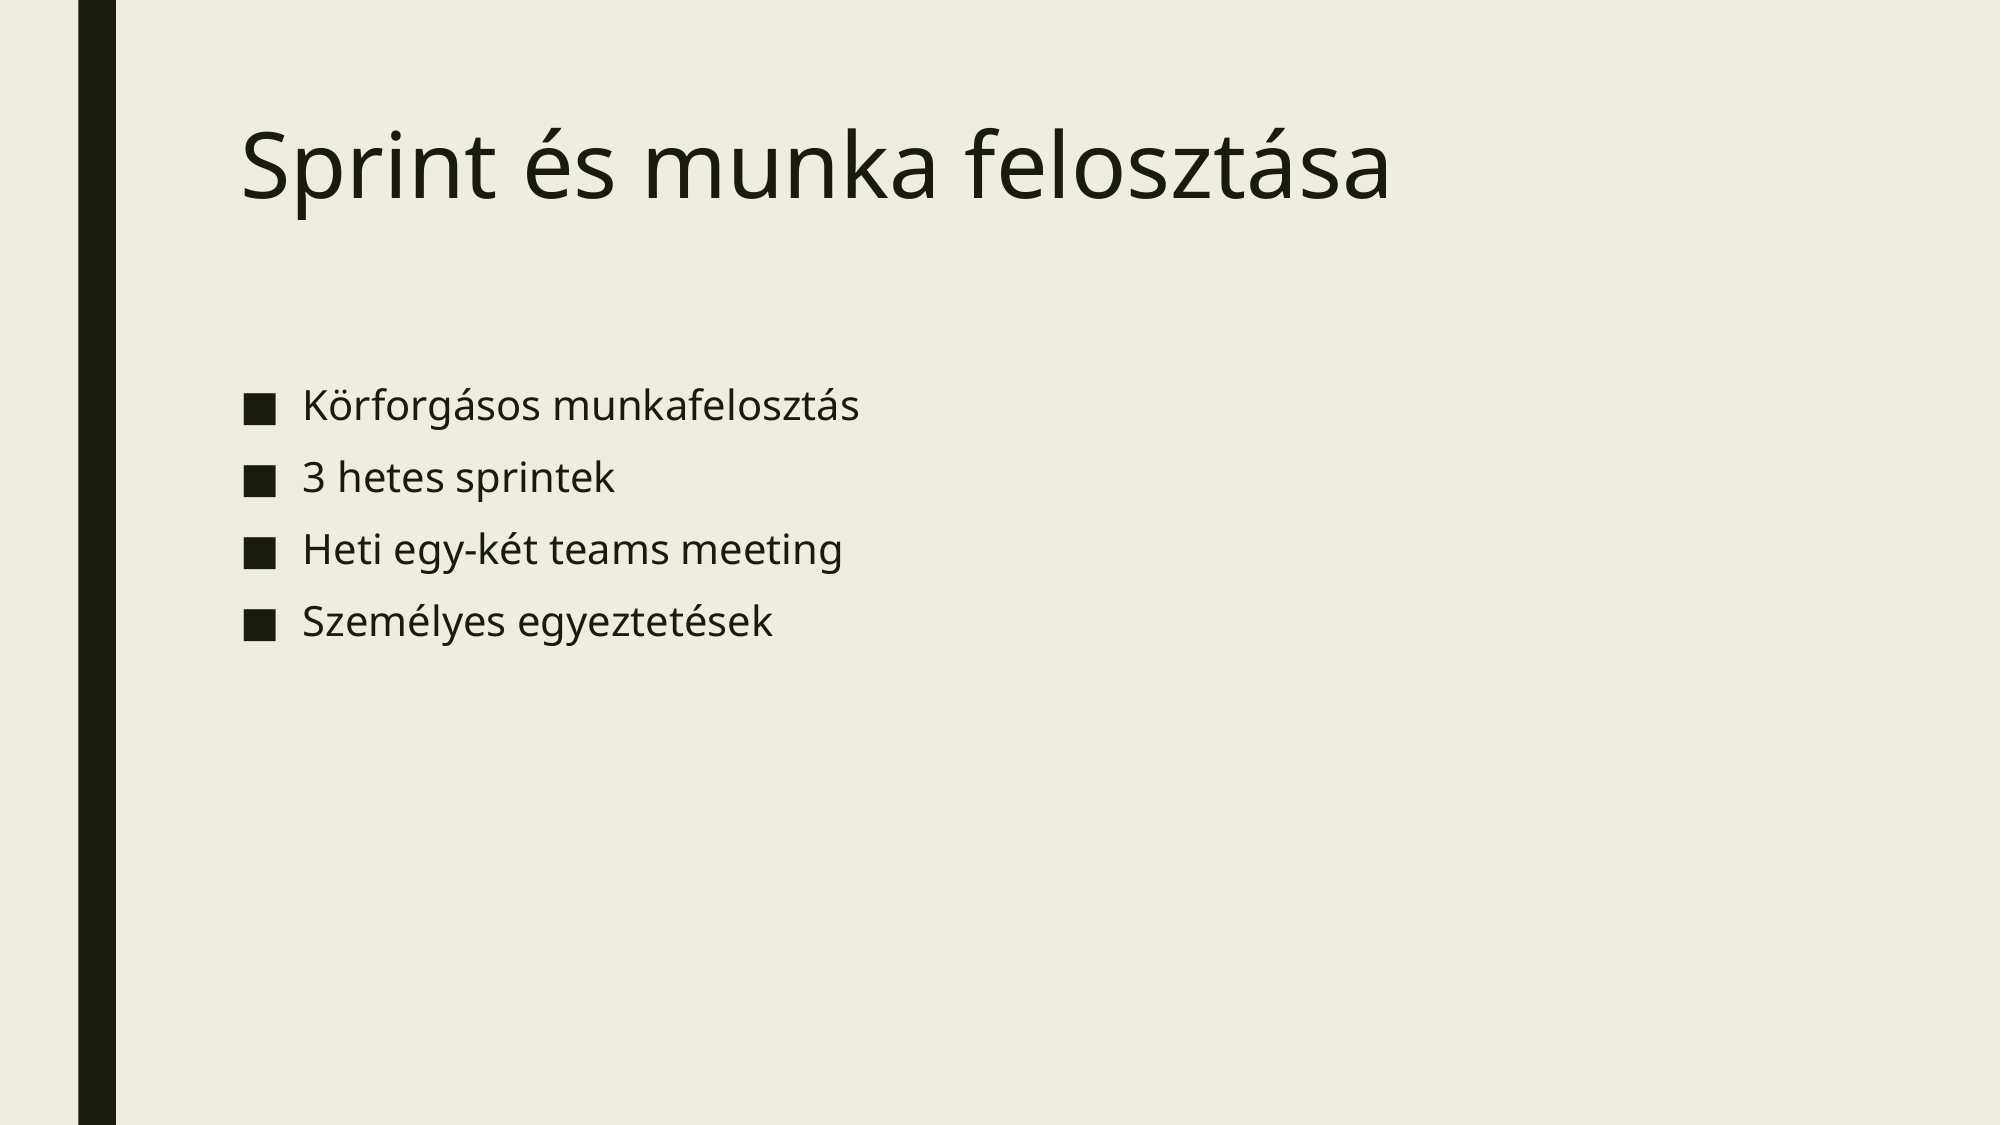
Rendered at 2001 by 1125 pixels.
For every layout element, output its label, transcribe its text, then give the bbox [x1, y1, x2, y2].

list Körforgásos munkafelosztás 3 hetes sprintek Heti egy-két teams meeting Személyes egyeztetések [225, 375, 1800, 963]
title Sprint és munka felosztása [225, 112, 1800, 357]
